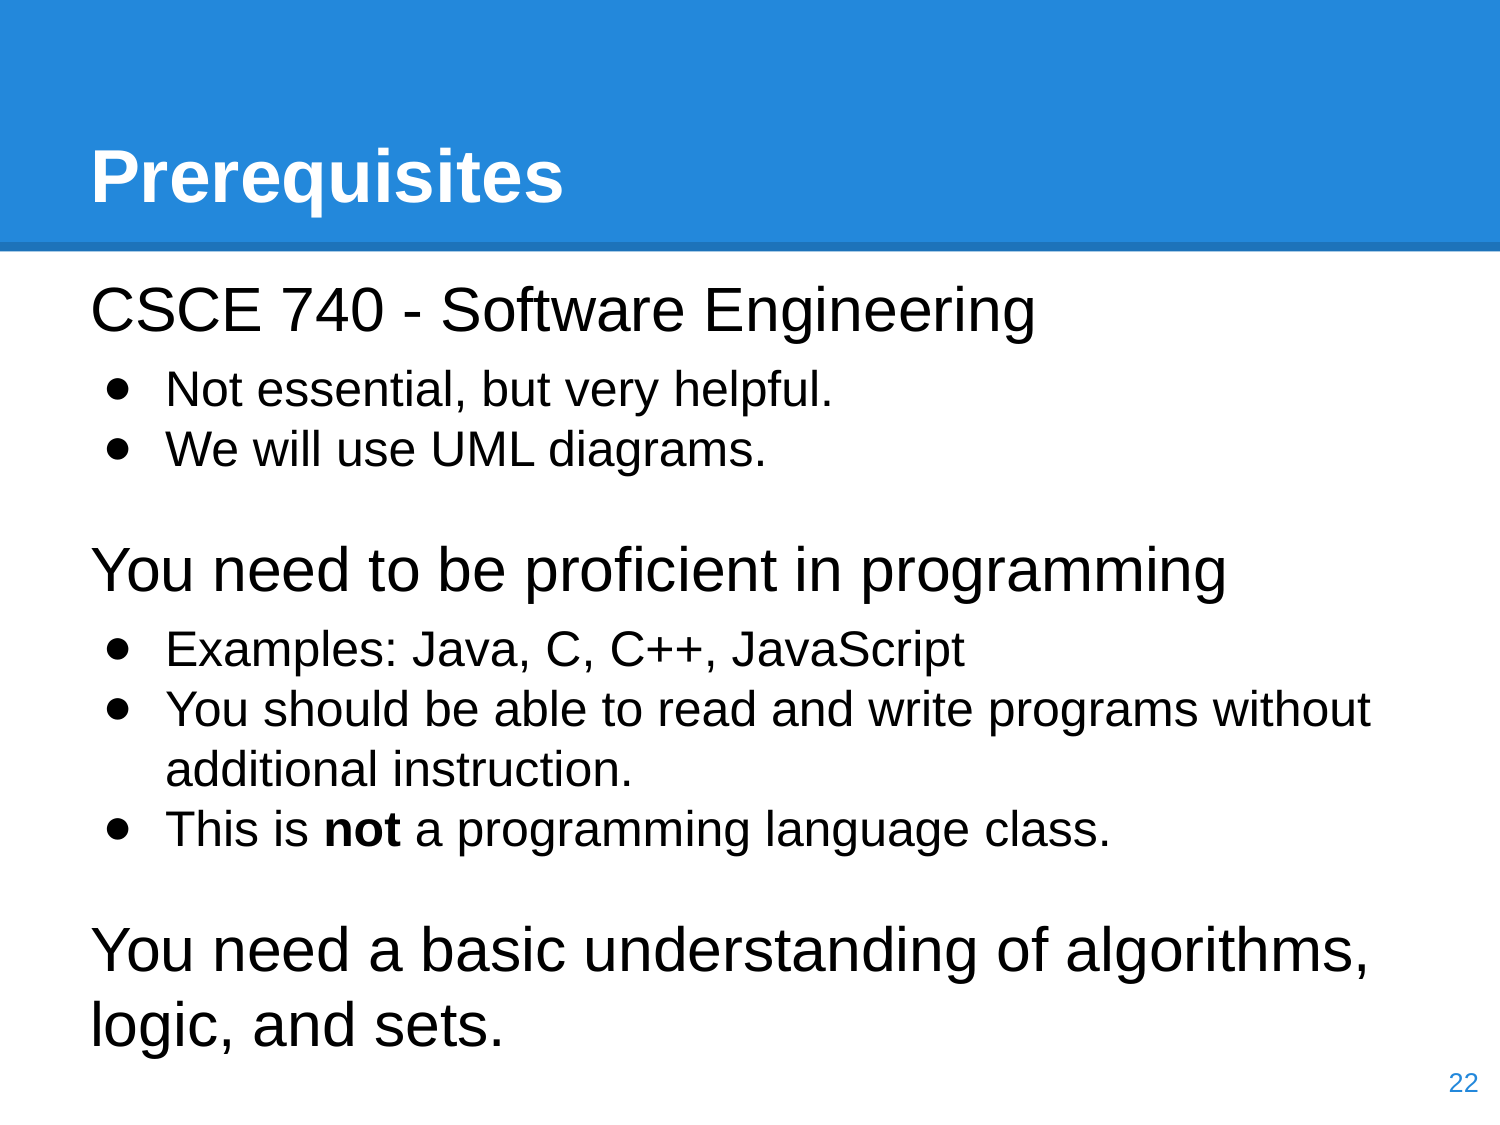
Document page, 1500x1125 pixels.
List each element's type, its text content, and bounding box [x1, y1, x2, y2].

list CSCE 740 - Software Engineering Not essential, but very helpful. We will use UML diagrams. You need to be proficient in programming Examples: Java, C, C++, JavaScript You should be able to read and write programs without additional instruction. This is not a programming language class. You need a basic understanding of algorithms, logic, and sets. [75, 253, 1413, 1069]
slide_number ‹#› [1403, 1038, 1494, 1125]
title Prerequisites [75, 45, 1425, 233]
